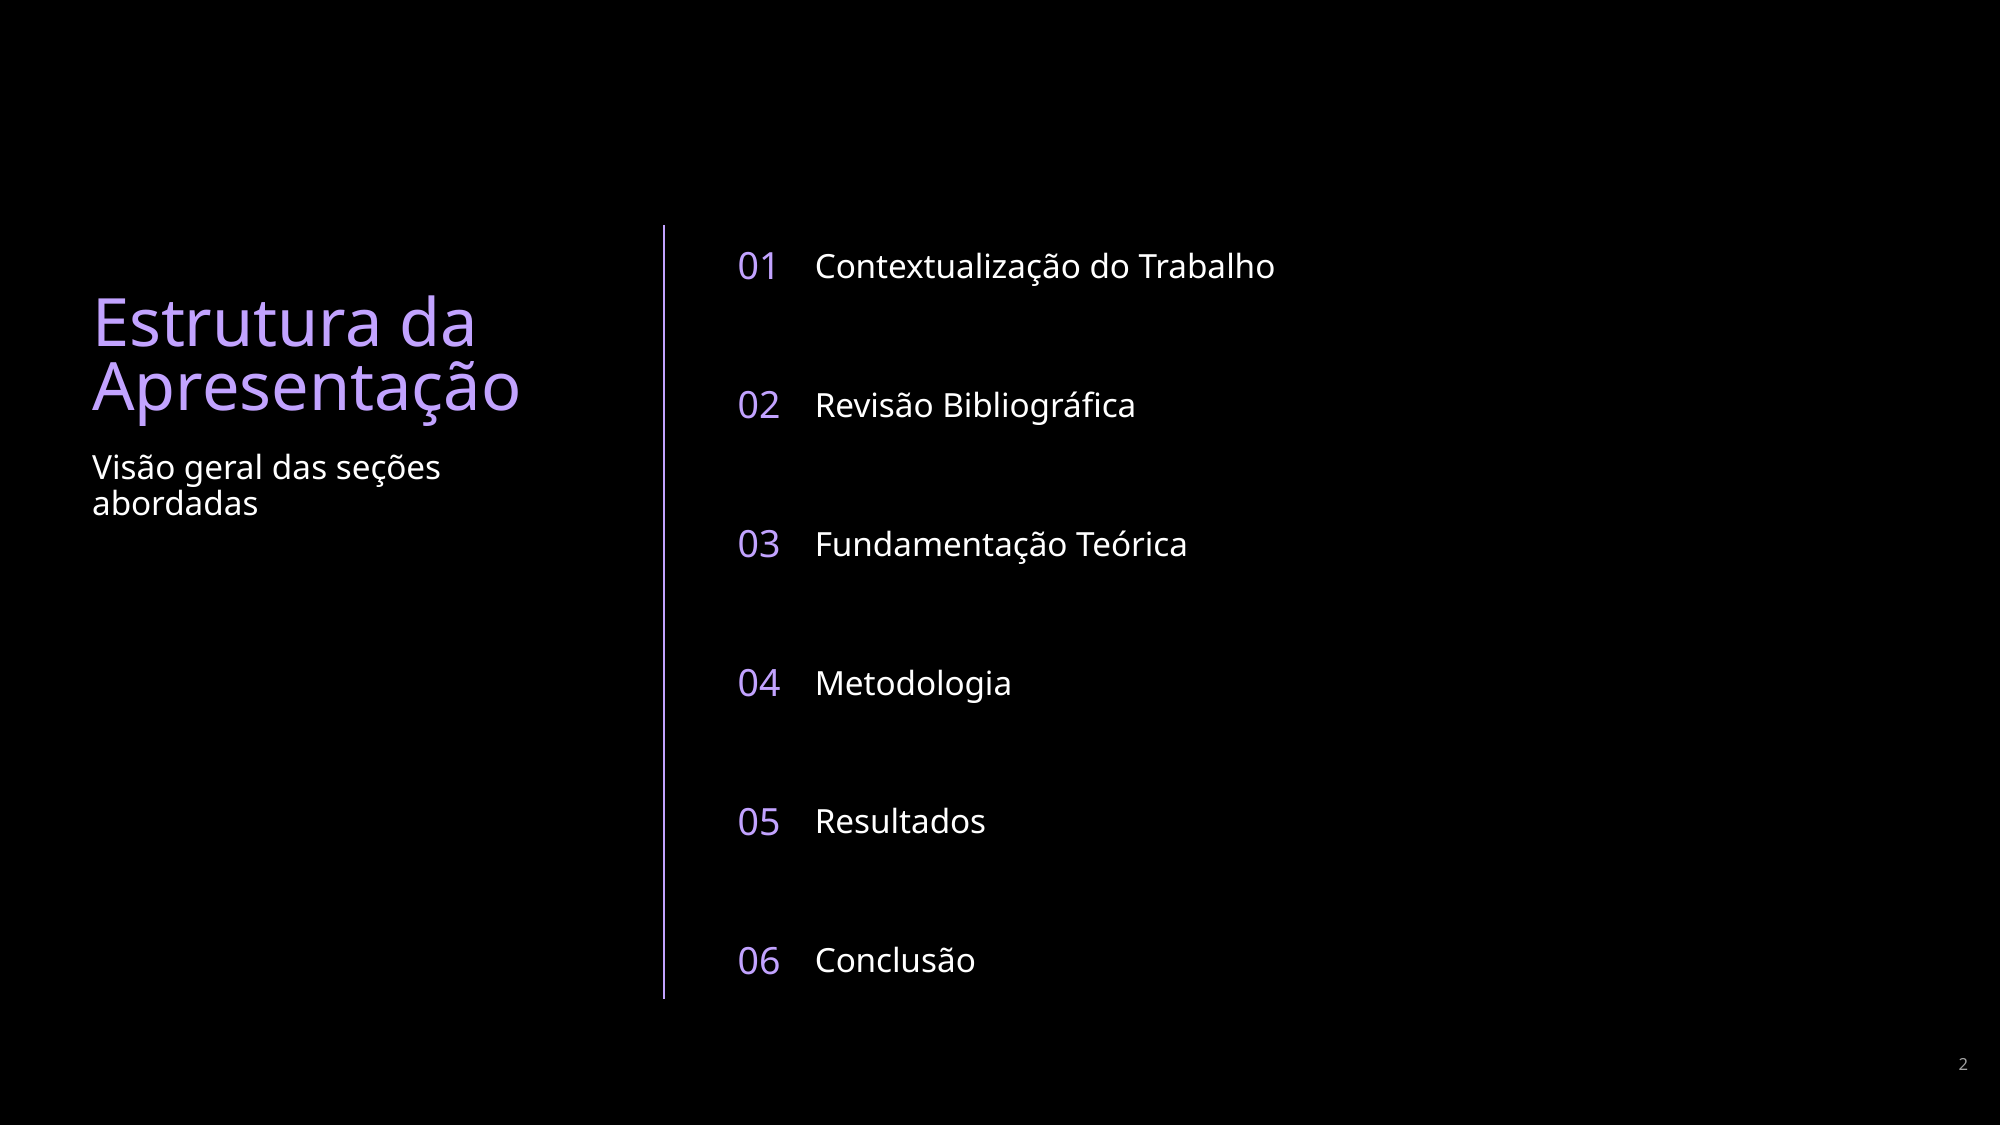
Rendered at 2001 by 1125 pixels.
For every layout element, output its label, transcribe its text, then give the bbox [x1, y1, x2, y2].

list 05 [726, 780, 793, 861]
list Contextualização do Trabalho [814, 224, 1762, 305]
list 06 [726, 919, 793, 1000]
list 02 [726, 363, 793, 444]
title Estrutura da Apresentação [92, 294, 600, 424]
list Metodologia [814, 641, 1762, 722]
list Revisão Bibliográfica [814, 363, 1762, 444]
list 03 [726, 502, 793, 583]
list 01 [726, 224, 793, 305]
list Visão geral das seções abordadas [92, 450, 600, 847]
list Fundamentação Teórica [814, 502, 1762, 583]
list Conclusão [814, 919, 1762, 1000]
list Resultados [814, 780, 1762, 861]
list 04 [726, 641, 793, 722]
